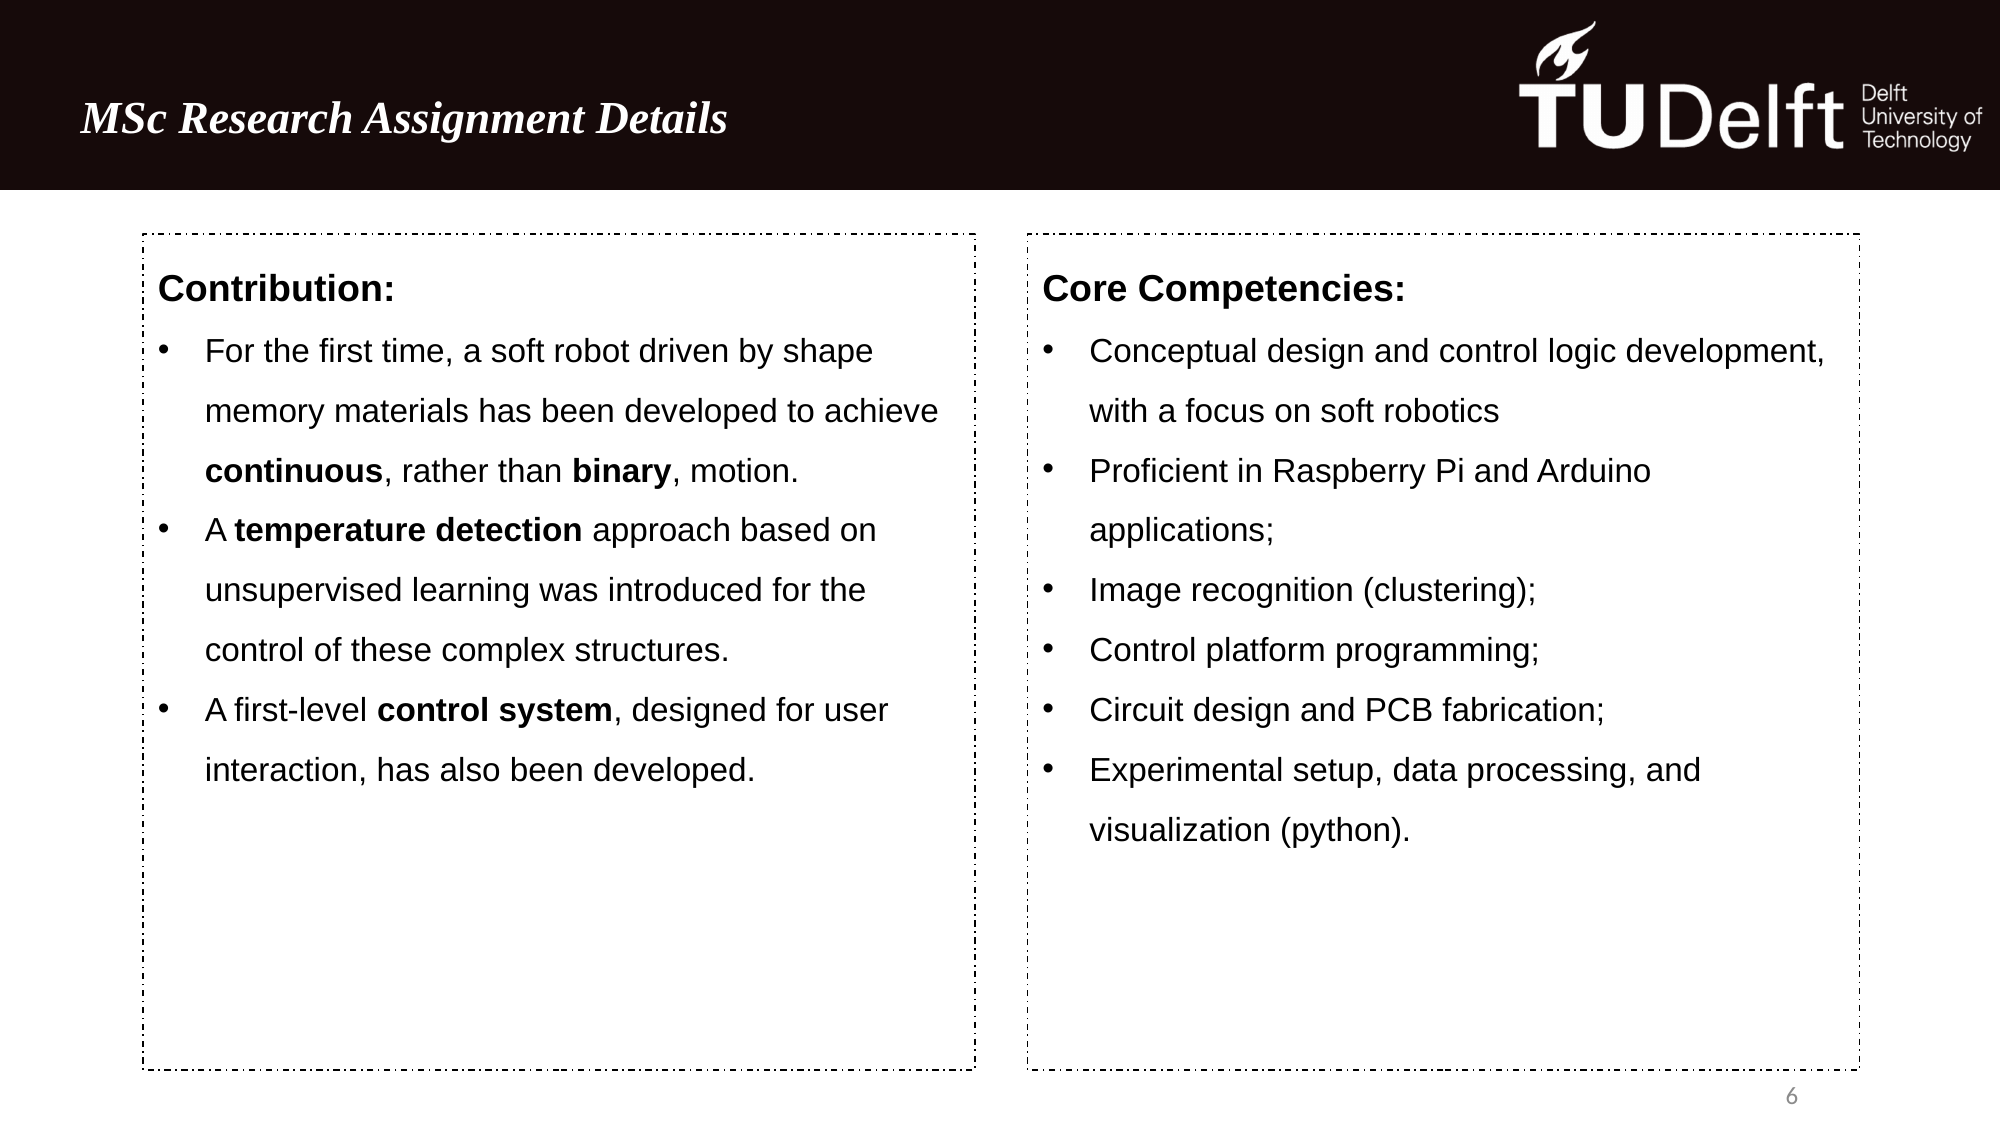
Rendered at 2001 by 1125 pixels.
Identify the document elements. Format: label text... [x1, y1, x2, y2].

text_box Contribution: For the first time, a soft robot driven by shape memory materials has been developed to achieve continuous, rather than binary, motion. A temperature detection approach based on unsupervised learning was introduced for the control of these complex structures. A first-level control system, designed for user interaction, has also been developed. [143, 234, 975, 1070]
text_box [0, 0, 2000, 192]
text_box MSc Research Assignment Details [65, 80, 1518, 151]
slide_number 6 [1363, 1065, 1814, 1125]
picture [1518, 20, 1983, 152]
text_box Core Competencies: Conceptual design and control logic development, with a focus on soft robotics Proficient in Raspberry Pi and Arduino applications; Image recognition (clustering); Control platform programming; Circuit design and PCB fabrication; Experimental setup, data processing, and visualization (python). [1027, 234, 1860, 1070]
